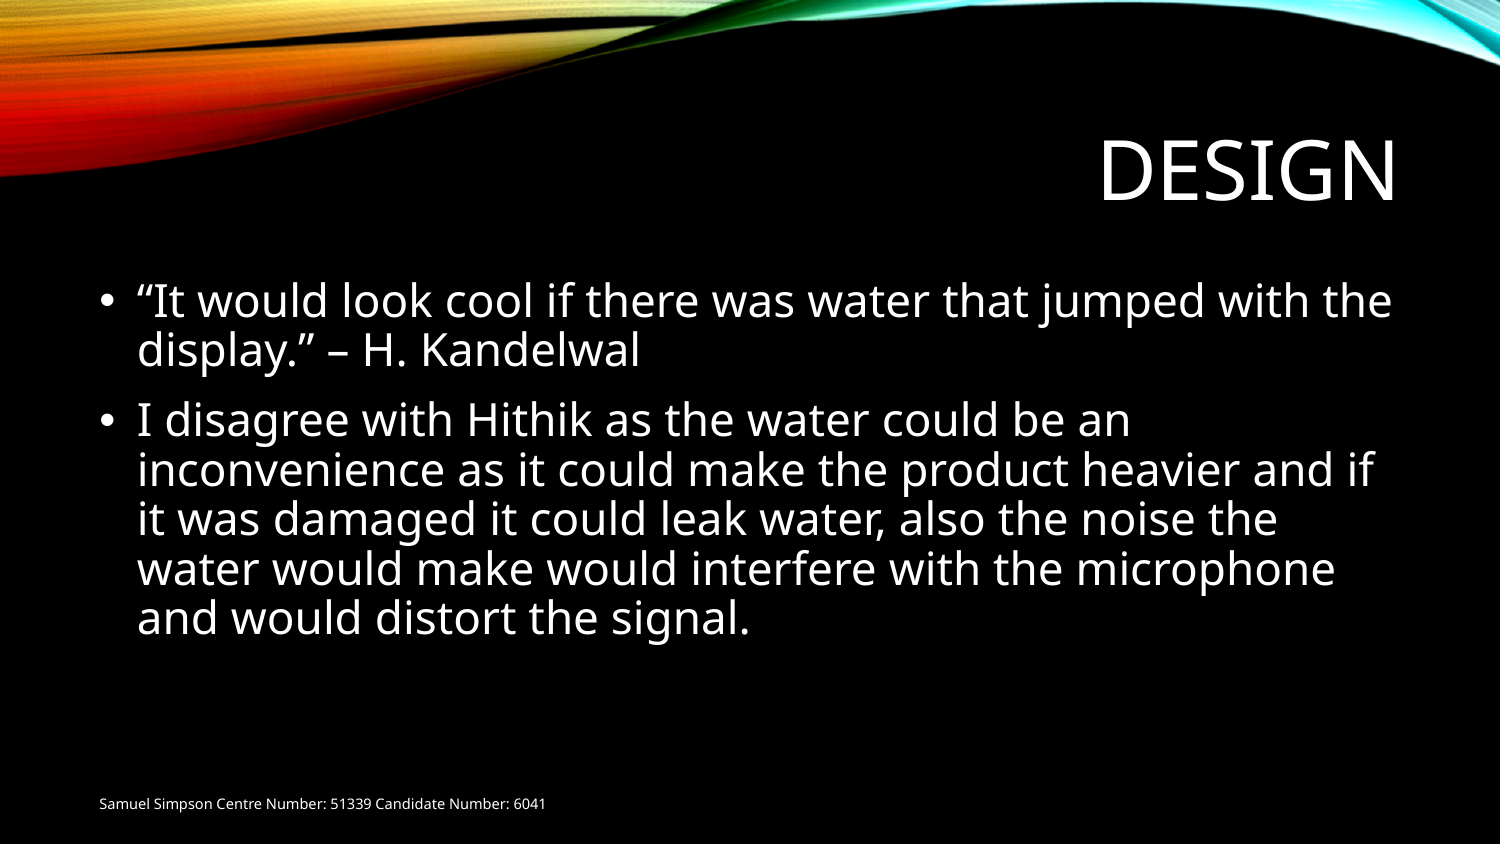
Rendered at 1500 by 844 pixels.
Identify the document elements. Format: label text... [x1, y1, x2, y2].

footer Samuel Simpson Centre Number: 51339 Candidate Number: 6041 [84, 781, 1041, 827]
title Design [356, 94, 1416, 254]
list “It would look cool if there was water that jumped with the display.” – H. Kandelwal I disagree with Hithik as the water could be an inconvenience as it could make the product heavier and if it was damaged it could leak water, also the noise the water would make would interfere with the microphone and would distort the signal. [84, 270, 1416, 766]
picture [0, 0, 1500, 178]
